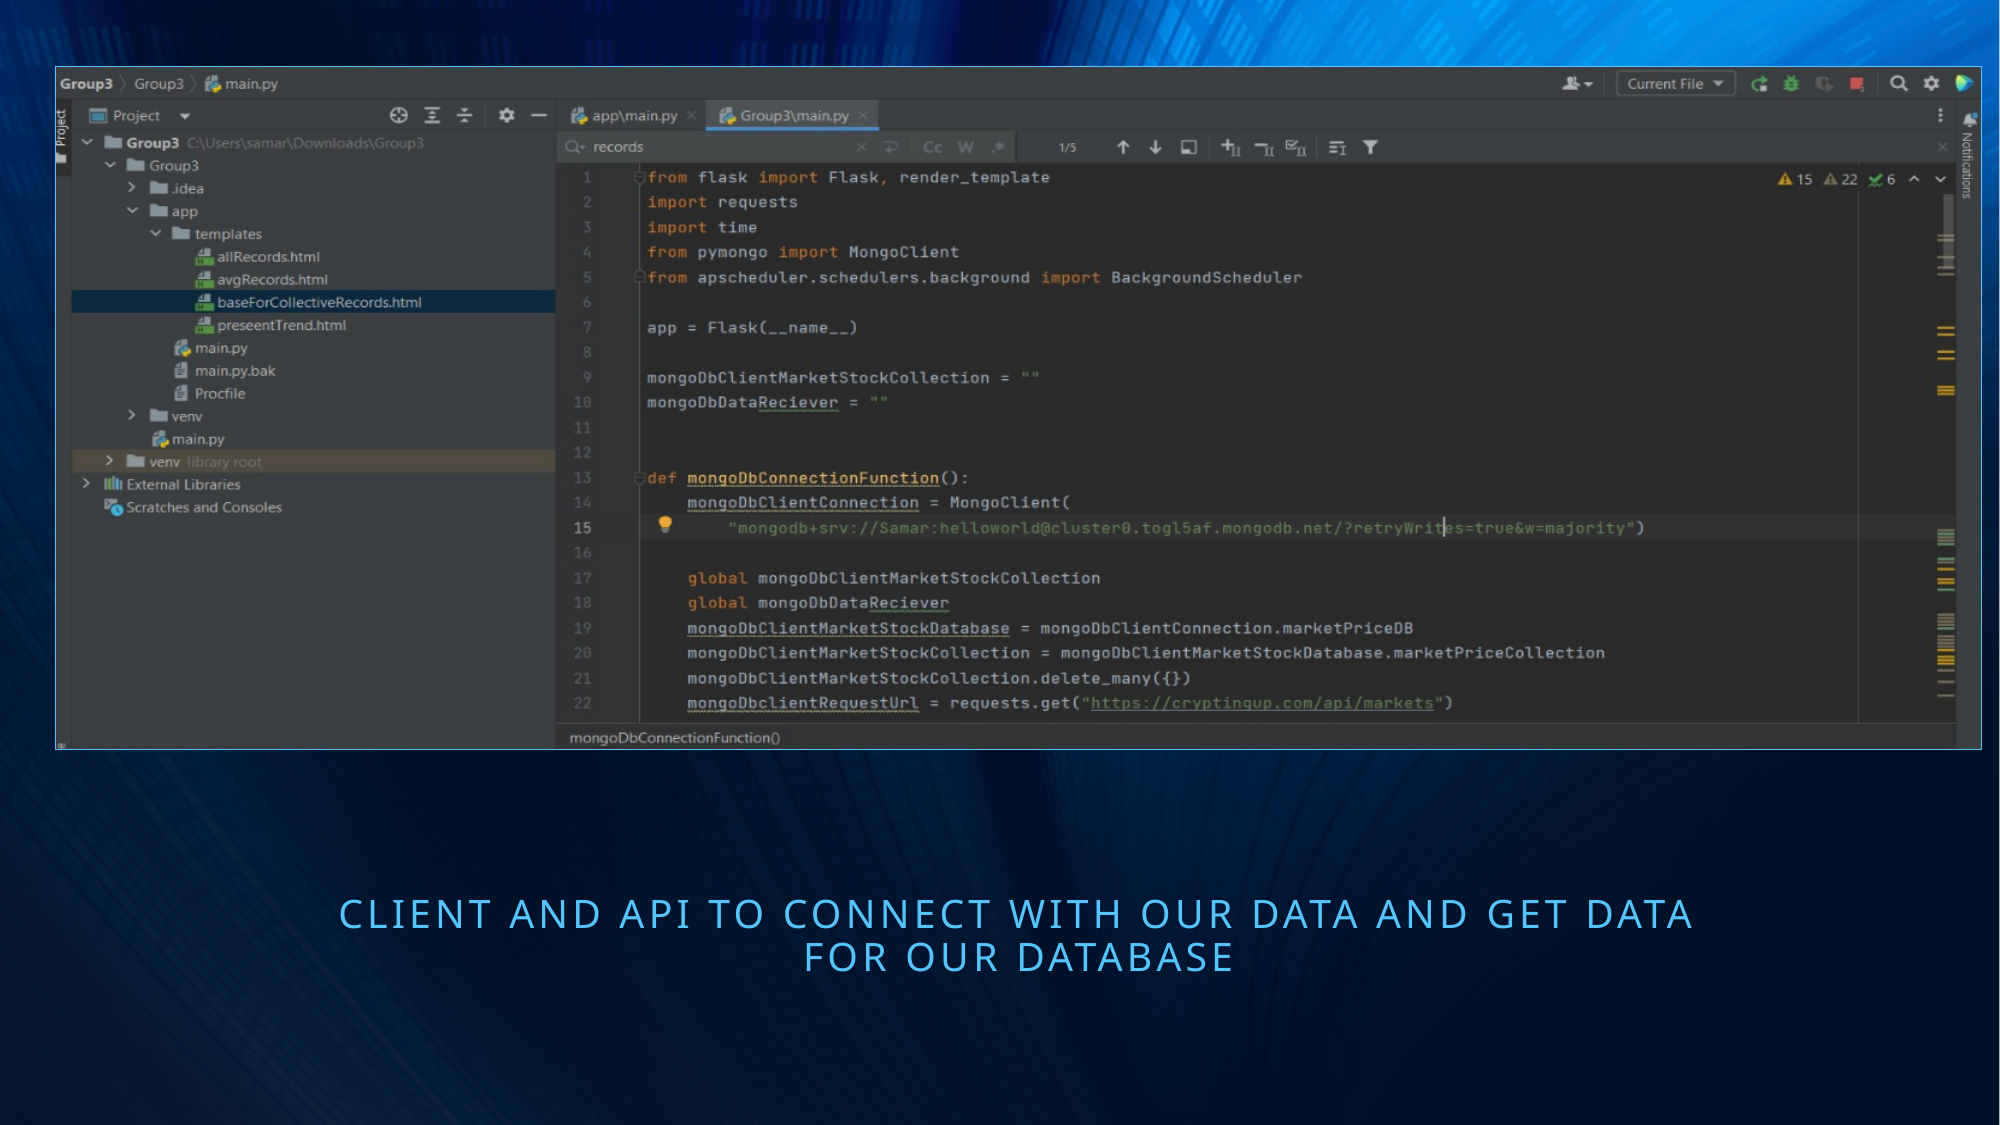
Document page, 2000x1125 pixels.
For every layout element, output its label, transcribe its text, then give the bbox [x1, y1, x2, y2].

picture [0, 0, 2000, 1125]
list client and api to connect with our data and get data for our database [174, 887, 1863, 988]
